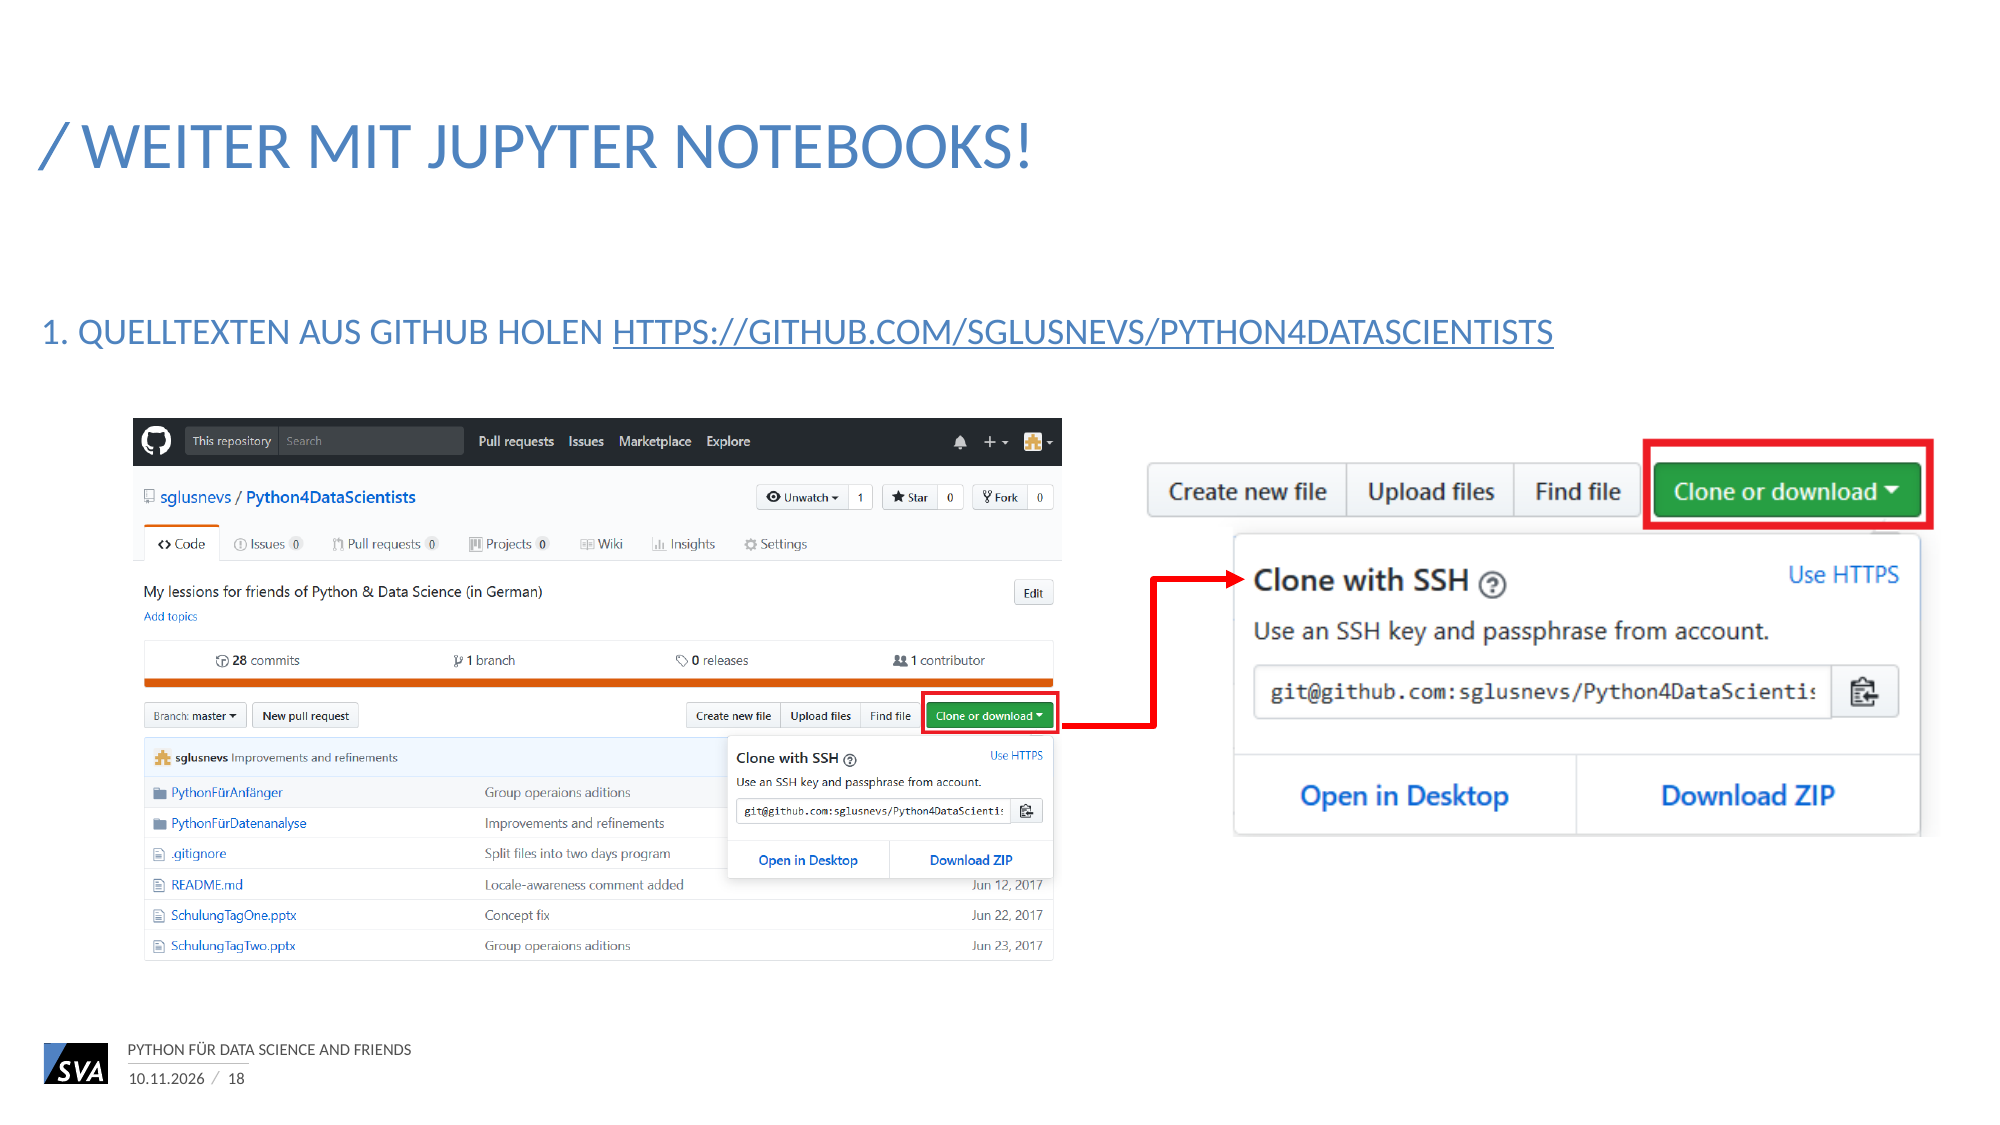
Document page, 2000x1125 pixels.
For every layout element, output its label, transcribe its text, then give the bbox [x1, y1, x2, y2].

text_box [1061, 579, 1246, 727]
footer Python für Data Science and Friends [127, 1041, 1297, 1059]
slide_number 18 [227, 1068, 261, 1087]
picture [1126, 436, 1945, 838]
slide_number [128, 1068, 207, 1087]
title Weiter mit Jupyter Notebooks! [37, 107, 1957, 250]
picture [133, 418, 1063, 974]
list 1. Quelltexten aus Github holen https://github.com/sglusnevs/Python4DataScientists [40, 306, 1957, 1005]
